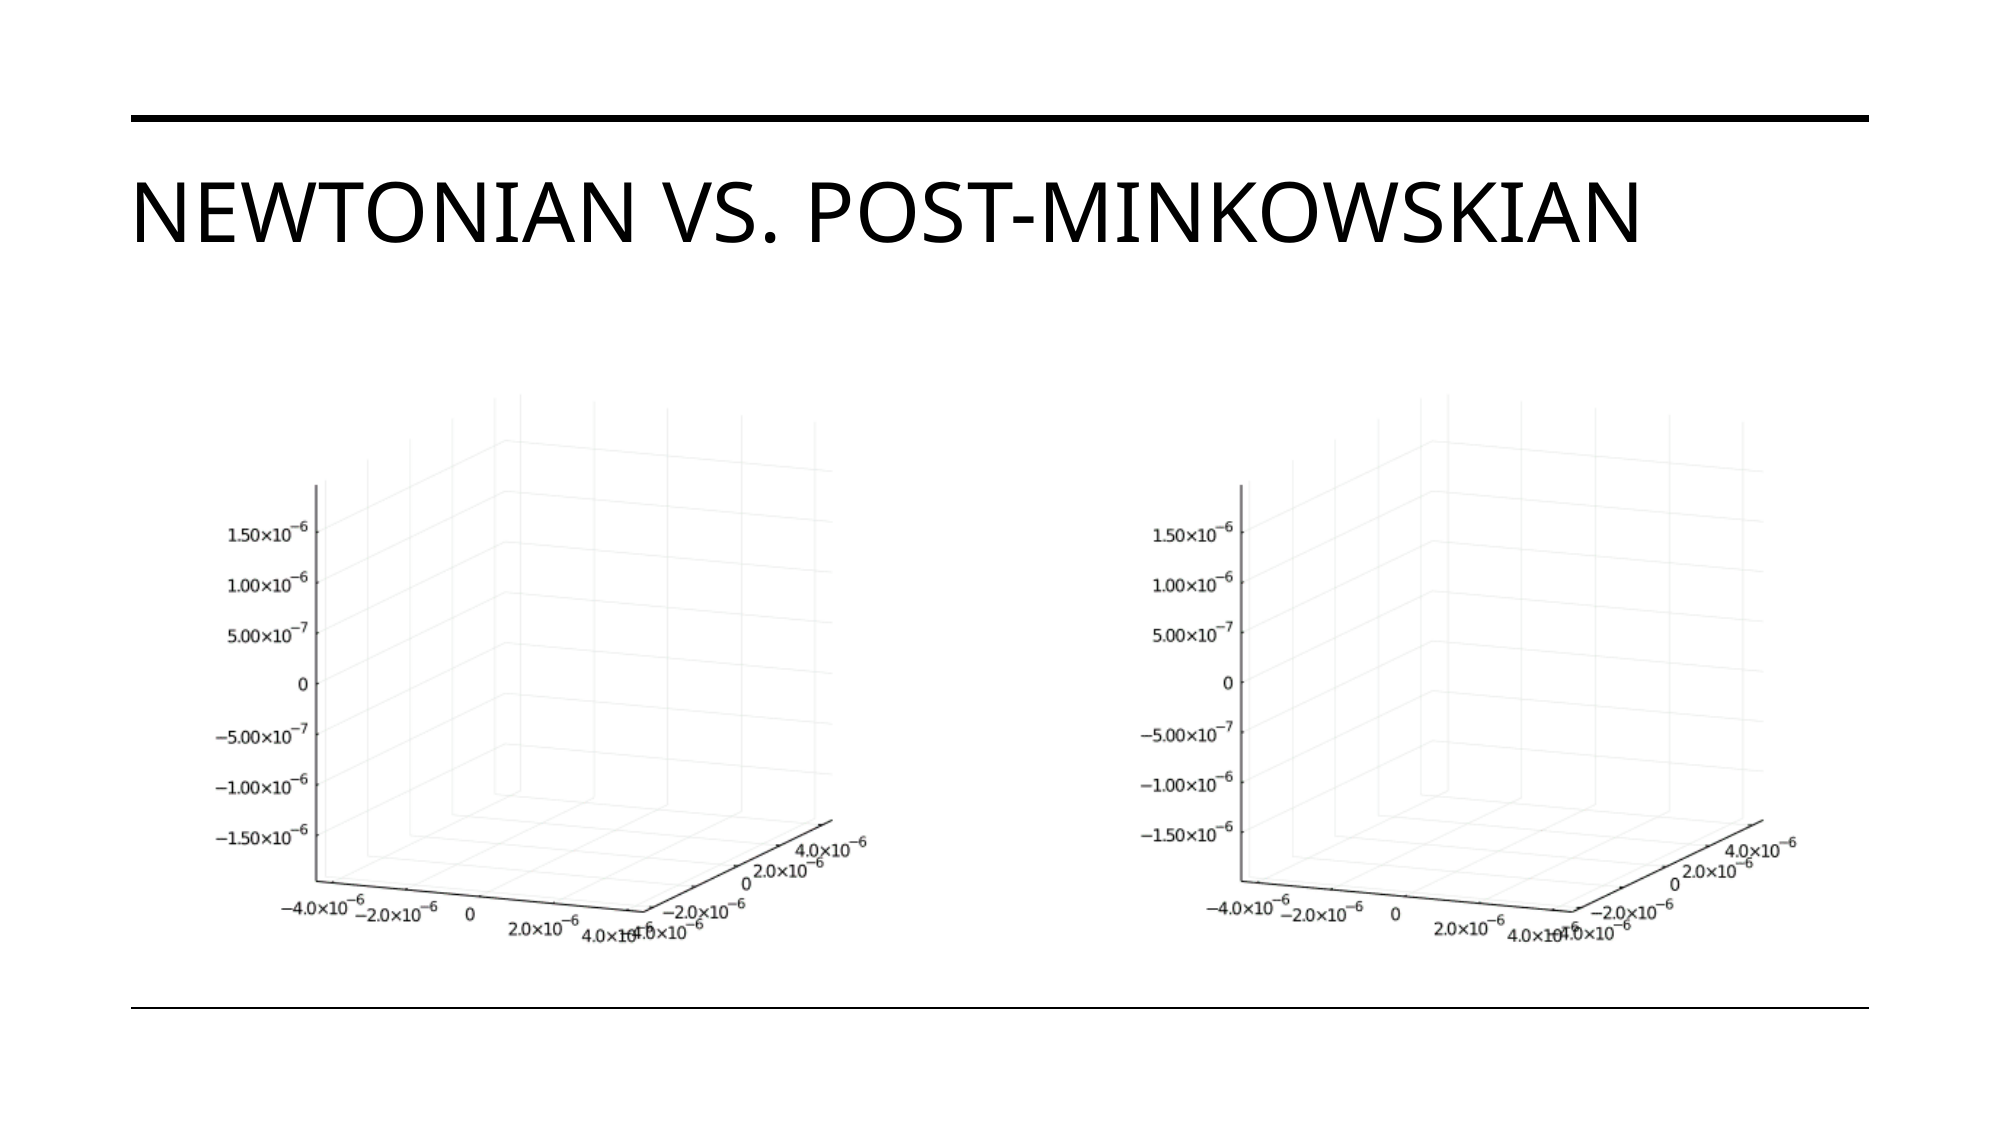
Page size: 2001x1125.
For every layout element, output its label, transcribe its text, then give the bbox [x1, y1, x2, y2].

title Newtonian VS. Post-Minkowskian [114, 151, 1869, 377]
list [85, 376, 958, 958]
picture [1013, 376, 1886, 958]
